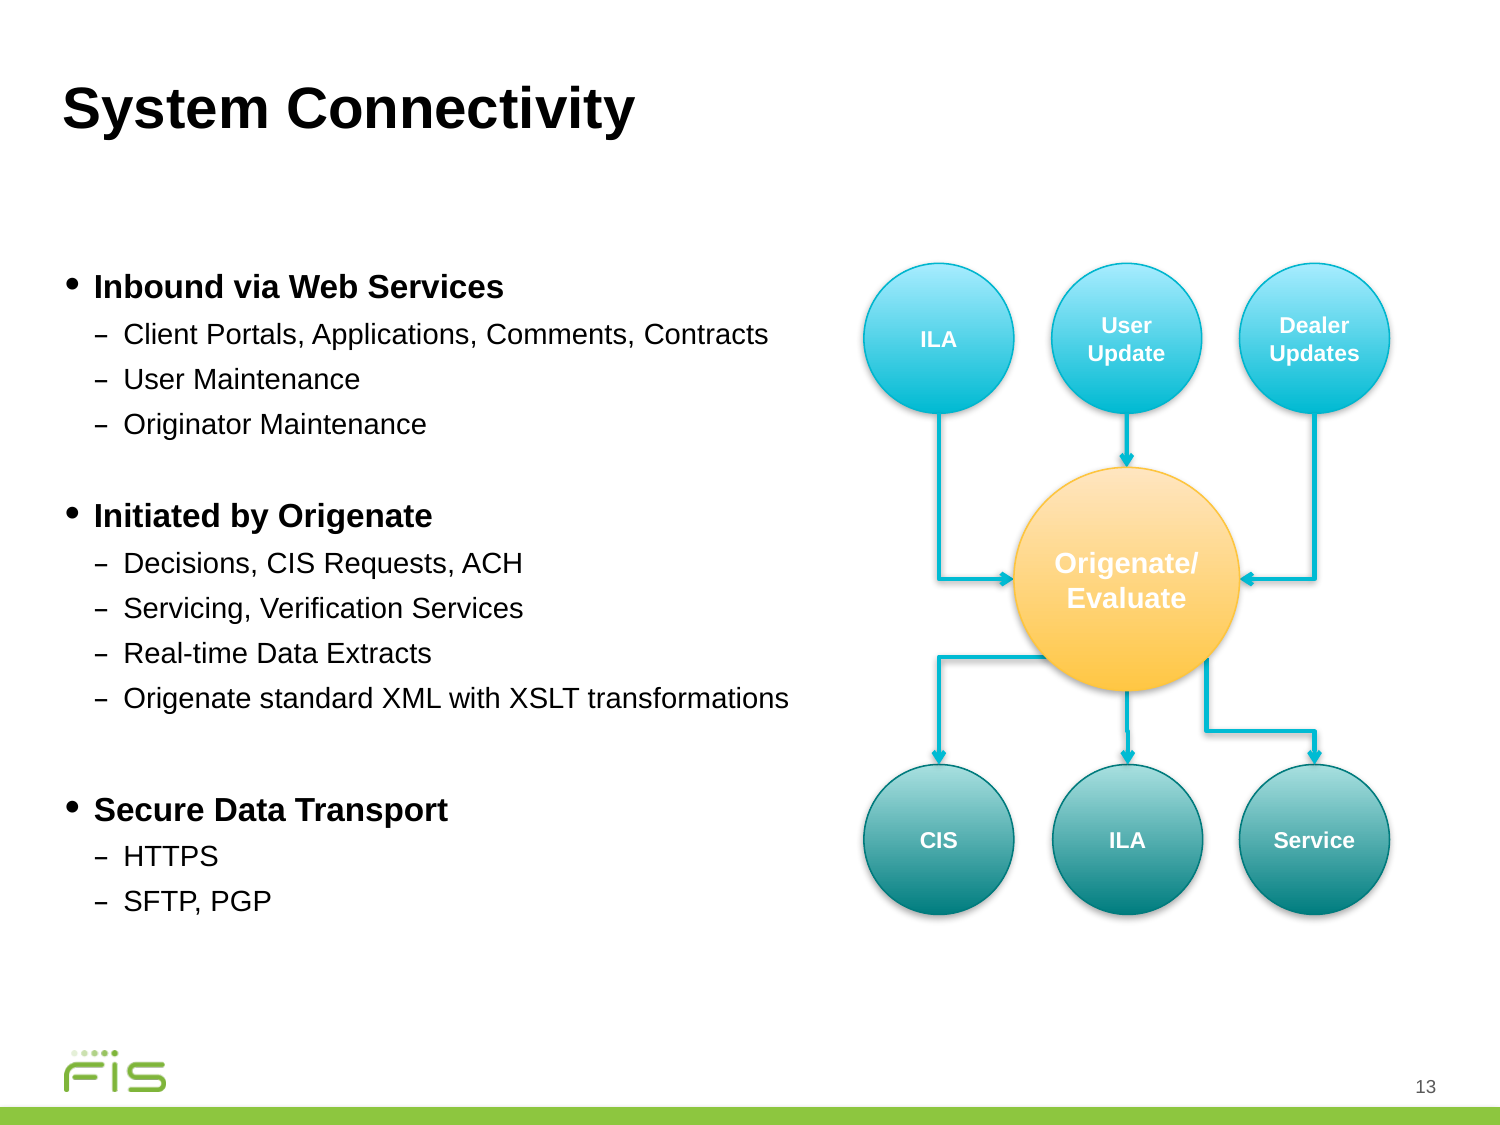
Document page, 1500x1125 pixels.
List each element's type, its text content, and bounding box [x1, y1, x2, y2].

text_box Service [1238, 764, 1391, 916]
title System Connectivity [62, 83, 1435, 255]
text_box User Update [1050, 262, 1203, 414]
picture [64, 1050, 166, 1092]
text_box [1206, 656, 1314, 766]
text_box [1193, 458, 1361, 534]
text_box Origenate/ Evaluate [1013, 466, 1241, 692]
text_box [893, 458, 1060, 534]
text_box CIS [863, 764, 1015, 916]
text_box ILA [1051, 763, 1204, 916]
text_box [938, 657, 1049, 765]
text_box ILA [863, 262, 1015, 414]
text_box Dealer Updates [1238, 262, 1391, 414]
slide_number 13 [1359, 1071, 1437, 1101]
list Inbound via Web Services Client Portals, Applications, Comments, Contracts User Maintenance Originator Maintenance Initiated by Origenate Decisions, CIS Requests, ACH Servicing, Verification Services Real-time Data Extracts Origenate standard XML with XSLT transformations Secure Data Transport HTTPS SFTP, PGP [64, 271, 1435, 1012]
